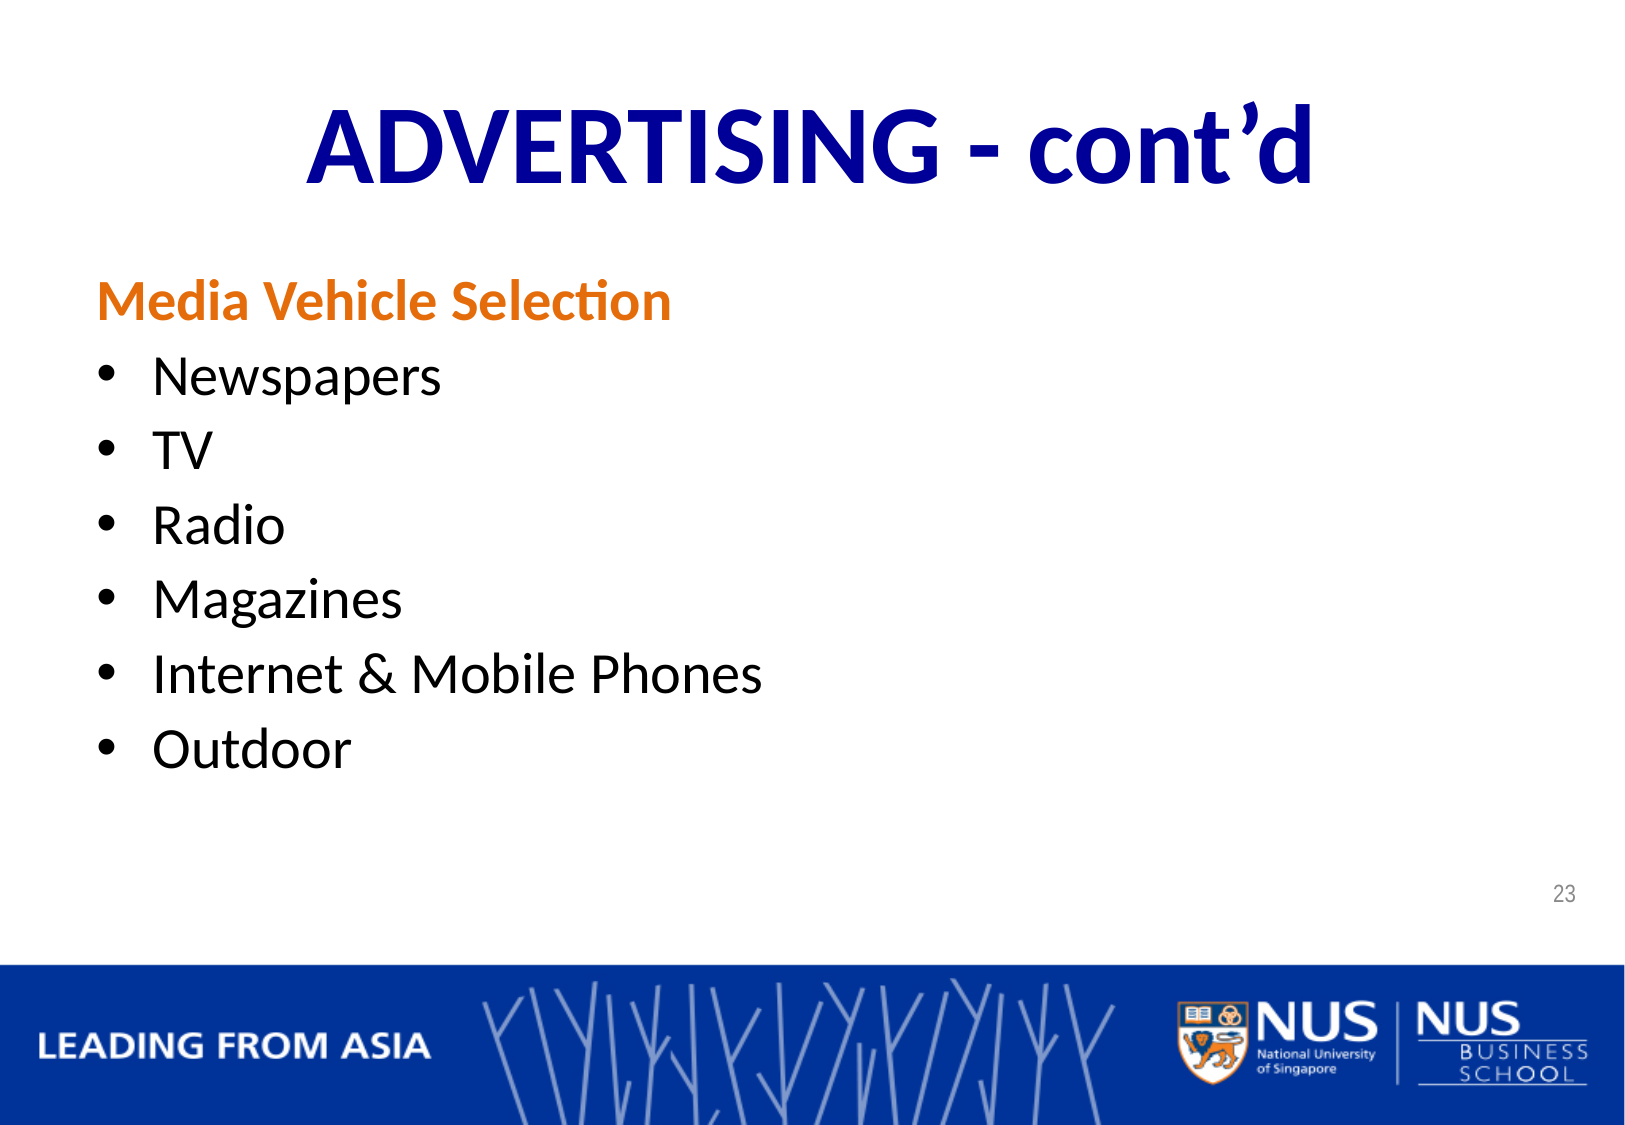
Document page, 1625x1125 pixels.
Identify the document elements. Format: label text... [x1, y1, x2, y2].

list Media Vehicle Selection Newspapers TV Radio Magazines Internet & Mobile Phones Outdoor [81, 262, 1544, 1005]
slide_number 23 [1212, 862, 1592, 923]
title ADVERTISING - cont’d [81, 45, 1544, 233]
picture [0, 0, 1625, 1125]
